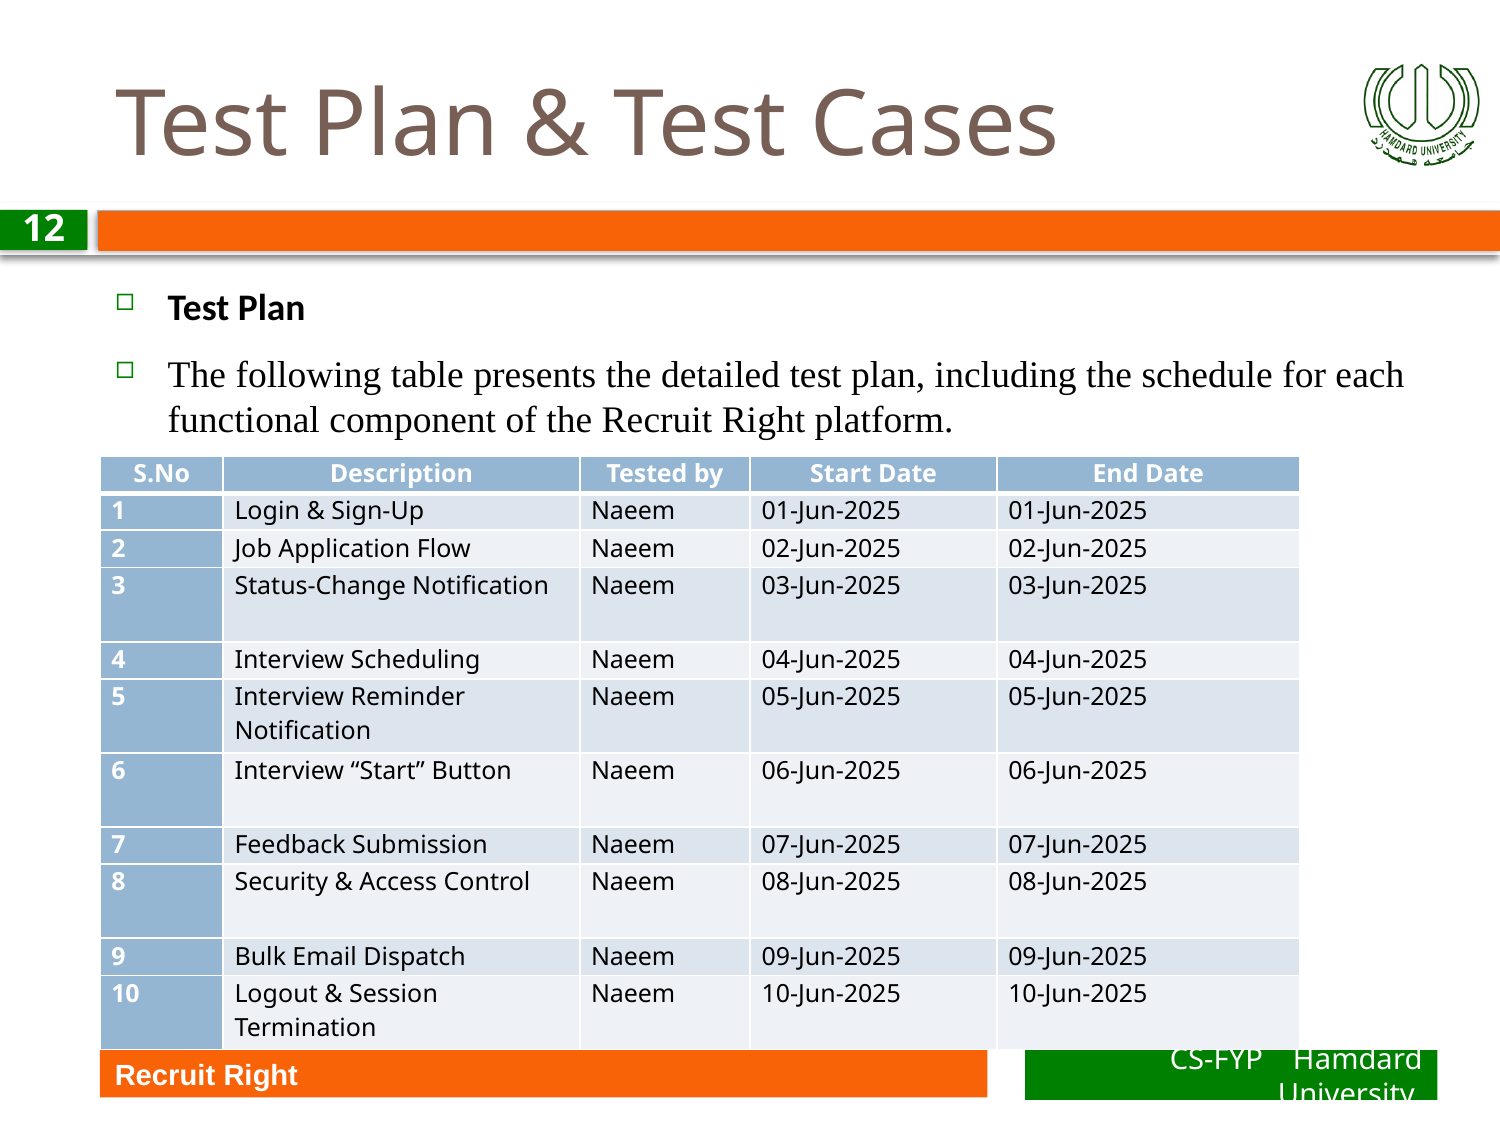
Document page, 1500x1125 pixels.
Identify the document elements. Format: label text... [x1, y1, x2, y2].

picture [1362, 62, 1483, 168]
table_cell 8 [101, 865, 222, 937]
table_cell Login & Sign-Up [224, 496, 579, 529]
title Test Plan & Test Cases [100, 37, 1350, 200]
table_cell Naeem [581, 939, 749, 975]
table_cell 01-Jun-2025 [998, 496, 1299, 529]
table_cell 08-Jun-2025 [751, 865, 996, 937]
table_header Start Date [751, 457, 996, 491]
table_header Tested by [581, 457, 749, 491]
table_cell Naeem [581, 568, 749, 641]
slide_number CS-FYP Hamdard University [1025, 1050, 1438, 1100]
table_cell Naeem [581, 754, 749, 826]
table_cell 7 [101, 828, 222, 863]
table_header S.No [101, 457, 222, 491]
table_cell 10-Jun-2025 [998, 976, 1299, 1049]
table_cell 1 [101, 496, 222, 529]
table_cell Naeem [581, 496, 749, 529]
table_cell 10-Jun-2025 [751, 976, 996, 1049]
table_cell 09-Jun-2025 [751, 939, 996, 975]
table_header End Date [998, 457, 1299, 491]
table_cell 07-Jun-2025 [751, 828, 996, 863]
table_cell 05-Jun-2025 [998, 680, 1299, 752]
table_cell Naeem [581, 865, 749, 937]
table_cell Naeem [581, 976, 749, 1049]
table_cell Interview “Start” Button [224, 754, 579, 826]
table_cell 06-Jun-2025 [751, 754, 996, 826]
table_header Description [224, 457, 579, 491]
table_cell 08-Jun-2025 [998, 865, 1299, 937]
table_cell 6 [101, 754, 222, 826]
table_cell 02-Jun-2025 [751, 531, 996, 567]
table_cell 5 [101, 680, 222, 752]
table_cell 03-Jun-2025 [751, 568, 996, 641]
table_cell Naeem [581, 531, 749, 567]
table_cell Status-Change Notification [224, 568, 579, 641]
table_cell Job Application Flow [224, 531, 579, 567]
table_cell Interview Scheduling [224, 643, 579, 678]
table_cell 01-Jun-2025 [751, 496, 996, 529]
table_cell 02-Jun-2025 [998, 531, 1299, 567]
table_cell 4 [101, 643, 222, 678]
table_cell 06-Jun-2025 [998, 754, 1299, 826]
table_cell Security & Access Control [224, 865, 579, 937]
table_cell 04-Jun-2025 [751, 643, 996, 678]
slide_number 12 [0, 209, 88, 250]
table_cell Naeem [581, 643, 749, 678]
table_cell Naeem [581, 680, 749, 752]
table_cell Bulk Email Dispatch [224, 939, 579, 975]
table_cell 05-Jun-2025 [751, 680, 996, 752]
table_cell 07-Jun-2025 [998, 828, 1299, 863]
table_cell 10 [101, 976, 222, 1049]
table_cell Interview Reminder Notification [224, 680, 579, 752]
table_cell 9 [101, 939, 222, 975]
table_cell 04-Jun-2025 [998, 643, 1299, 678]
table_cell 3 [101, 568, 222, 641]
footer Recruit Right [99, 1050, 988, 1098]
table_cell Logout & Session Termination [224, 976, 579, 1049]
table_cell 03-Jun-2025 [998, 568, 1299, 641]
table_cell 09-Jun-2025 [998, 939, 1299, 975]
table_cell Naeem [581, 828, 749, 863]
table_cell Feedback Submission [224, 828, 579, 863]
list Test Plan The following table presents the detailed test plan, including the schedule for each functional component of the Recruit Right platform. [100, 275, 1438, 1013]
table_cell 2 [101, 531, 222, 567]
